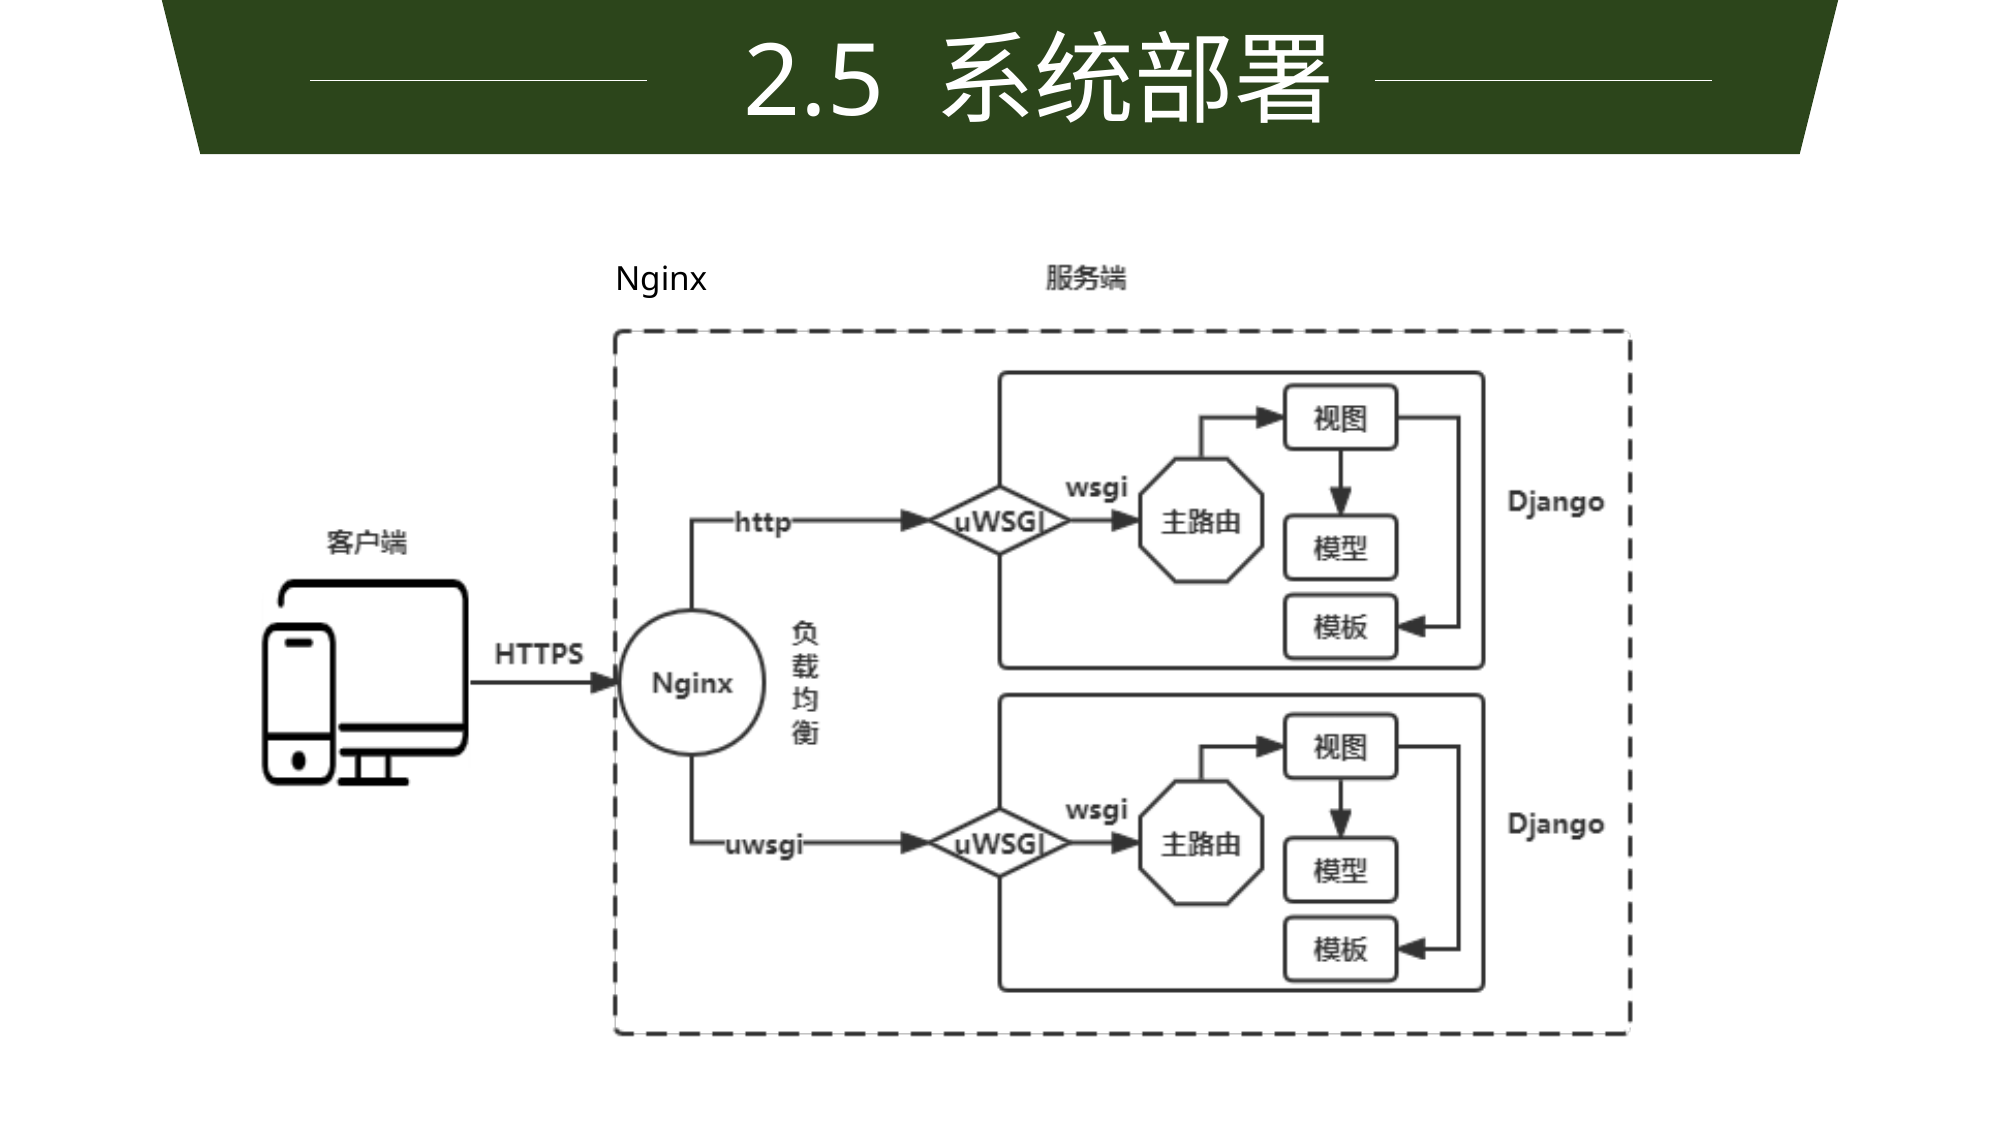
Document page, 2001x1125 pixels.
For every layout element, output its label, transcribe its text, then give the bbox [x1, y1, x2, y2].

picture [192, 185, 1732, 1086]
text_box 2.5 系统部署 [728, 8, 1889, 144]
text_box [160, 0, 1840, 156]
